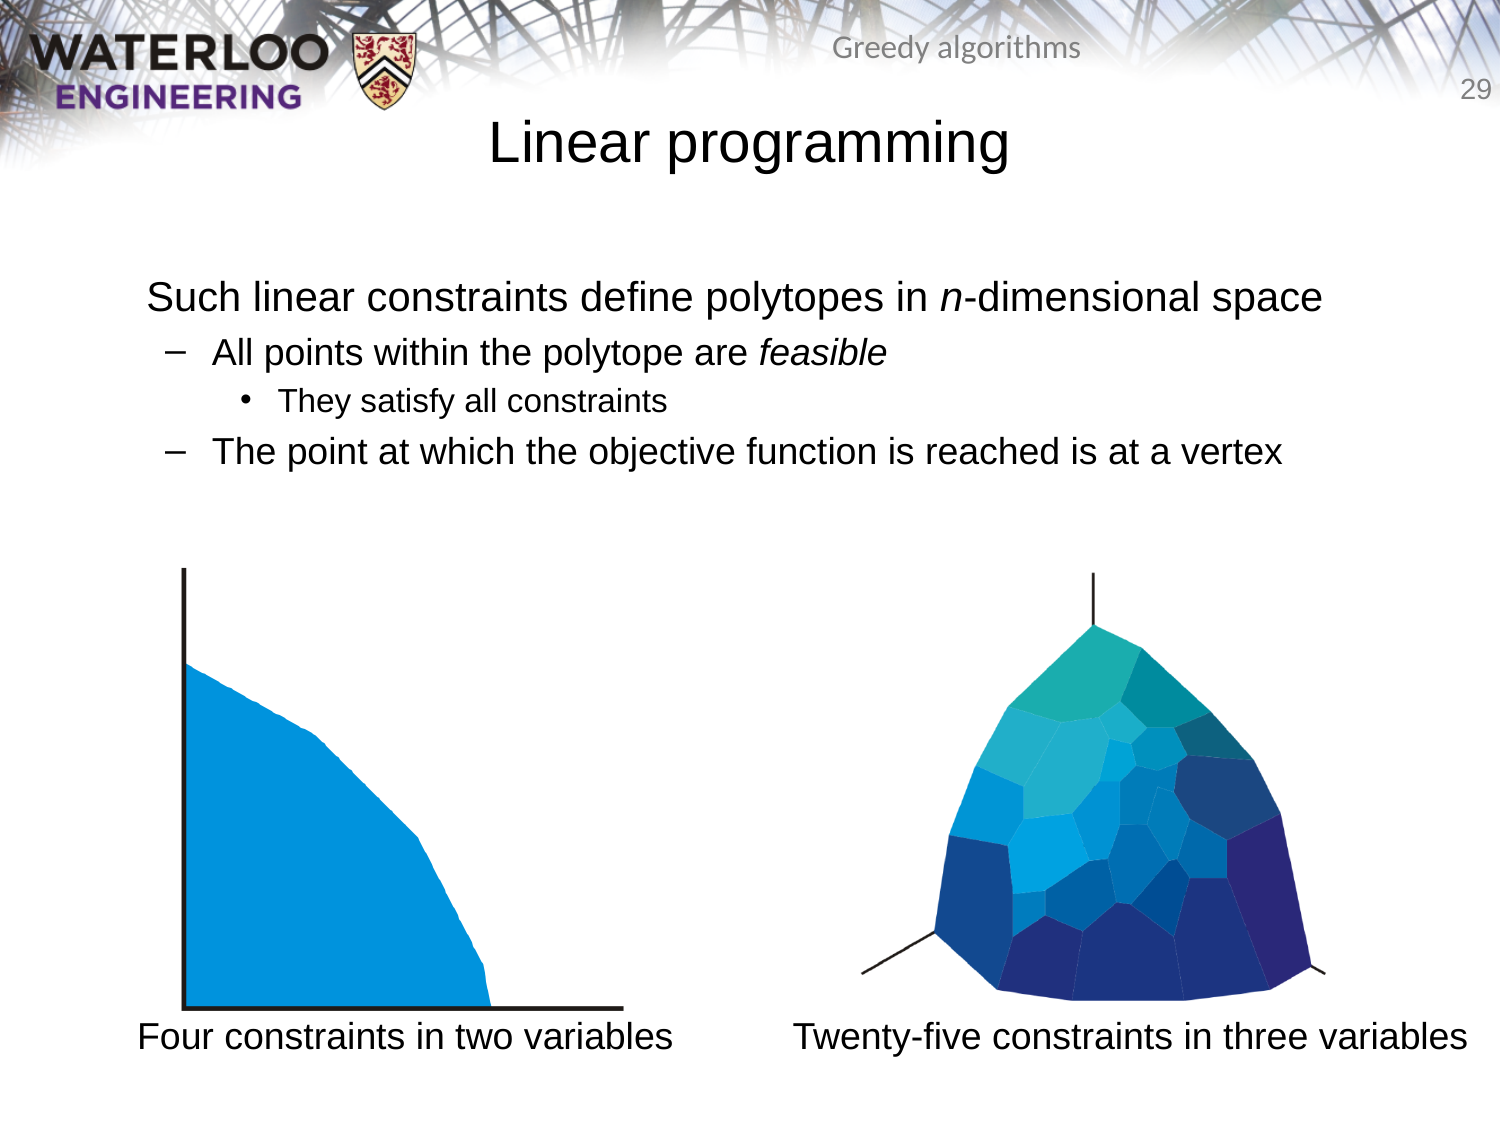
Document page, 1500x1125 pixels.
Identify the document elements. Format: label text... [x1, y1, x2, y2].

text_box Twenty-five constraints in three variables [777, 1004, 1494, 1064]
text_box Four constraints in two variables [122, 1004, 700, 1065]
title Linear programming [74, 44, 1426, 233]
picture [0, 0, 1500, 1125]
list Such linear constraints define polytopes in n-dimensional space All points within the polytope are feasible They satisfy all constraints The point at which the objective function is reached is at a vertex [74, 262, 1426, 1006]
